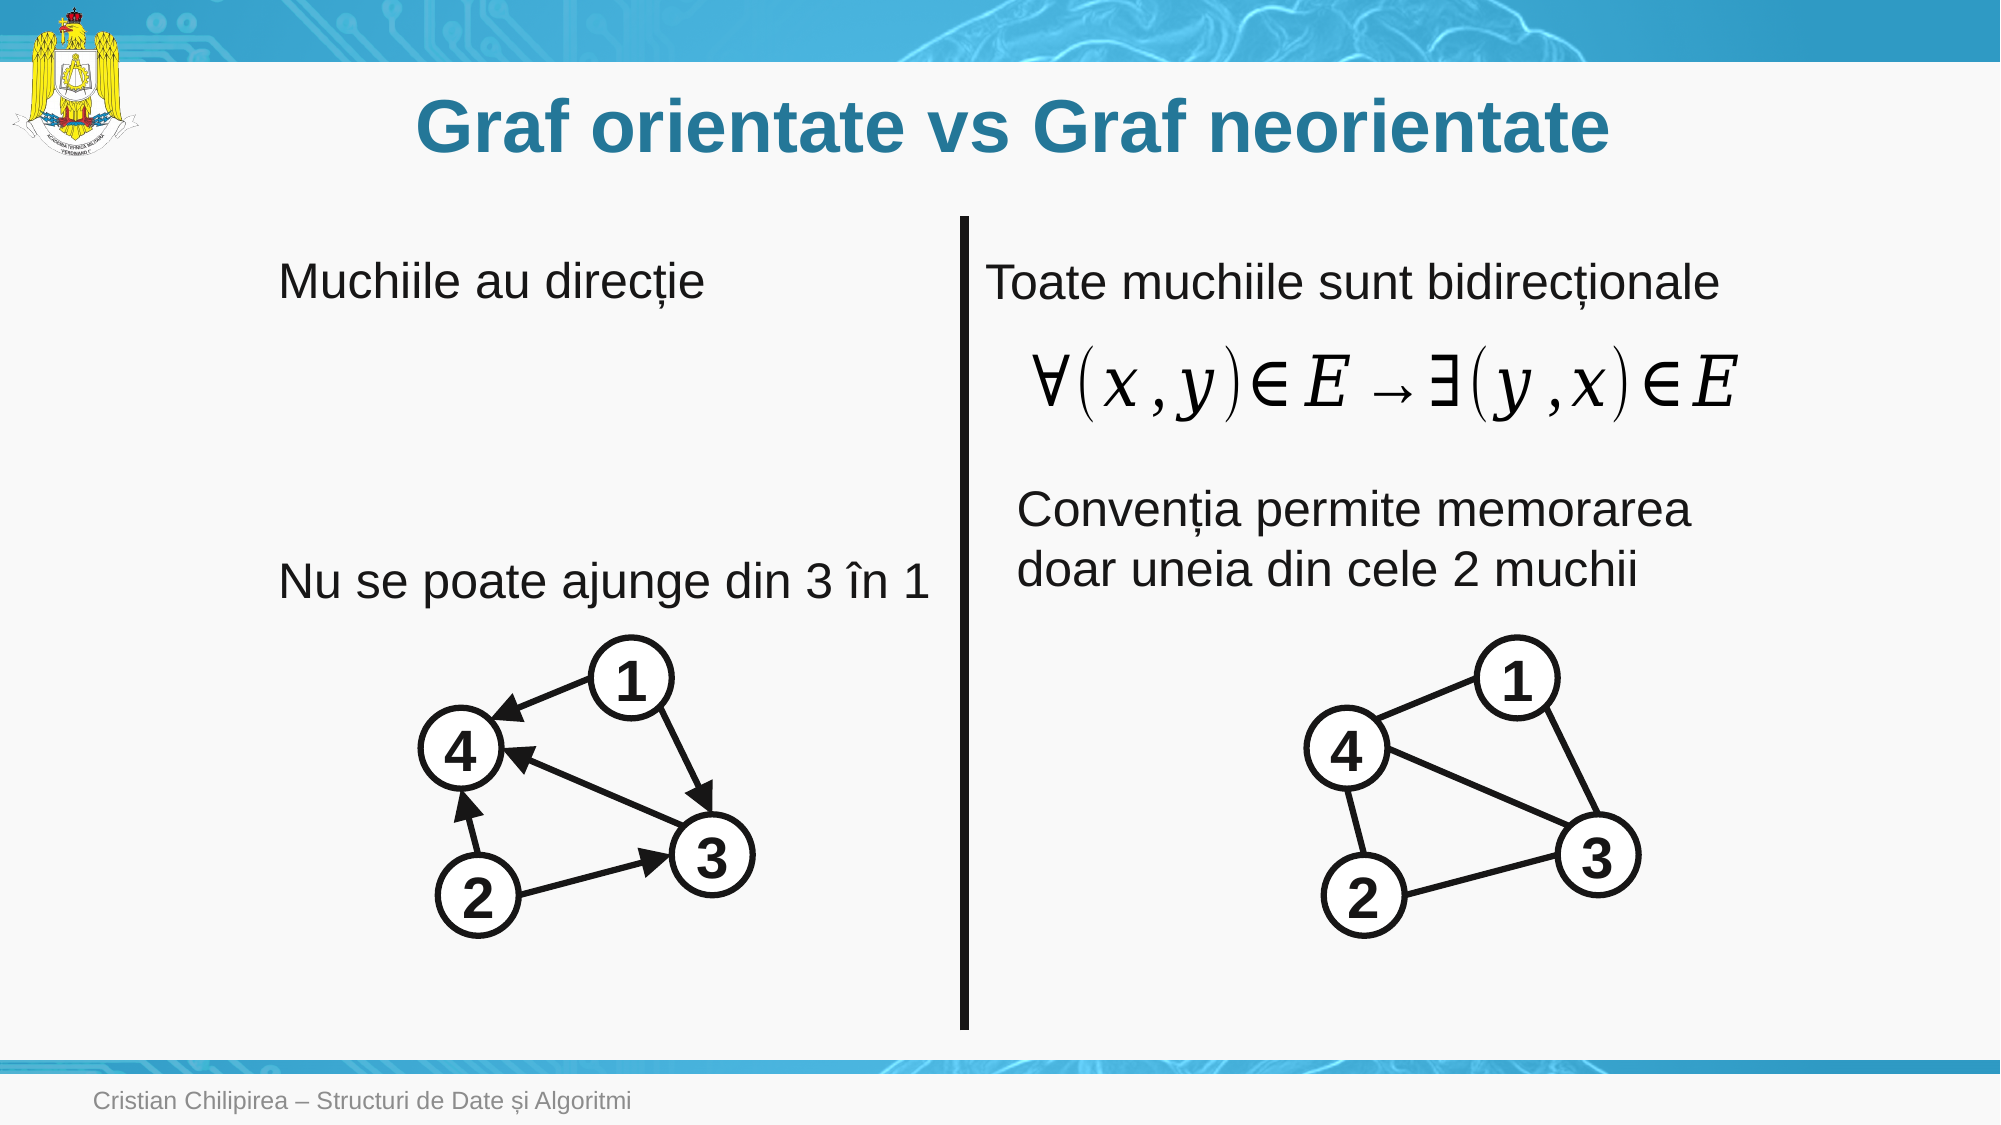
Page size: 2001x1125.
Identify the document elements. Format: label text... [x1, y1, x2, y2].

text_box 4 [1306, 707, 1388, 789]
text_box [461, 788, 479, 855]
footer Cristian Chilipirea – Structuri de Date și Algoritmi [77, 1073, 1338, 1125]
text_box Muchiile au direcție Nu se poate ajunge din 3 în 1 [263, 240, 947, 616]
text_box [1404, 854, 1558, 896]
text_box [1387, 748, 1570, 827]
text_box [1545, 706, 1599, 815]
text_box 1 [590, 637, 672, 719]
text_box 1 [1476, 637, 1558, 719]
text_box Toate muchiile sunt bidirecționale [970, 241, 1736, 317]
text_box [1347, 788, 1365, 855]
text_box 3 [1557, 814, 1639, 896]
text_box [1375, 677, 1477, 720]
picture [0, 1060, 2000, 1074]
text_box 4 [420, 707, 502, 789]
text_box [518, 854, 672, 896]
text_box 3 [671, 814, 753, 896]
text_box 2 [437, 855, 519, 936]
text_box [489, 677, 591, 720]
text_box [659, 706, 713, 815]
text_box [501, 748, 684, 827]
title Graf orientate vs Graf neorientate [150, 76, 1876, 180]
text_box Convenția permite memorarea doar uneia din cele 2 muchii [1001, 468, 1746, 604]
picture [0, 0, 2000, 156]
text_box 2 [1323, 855, 1405, 936]
